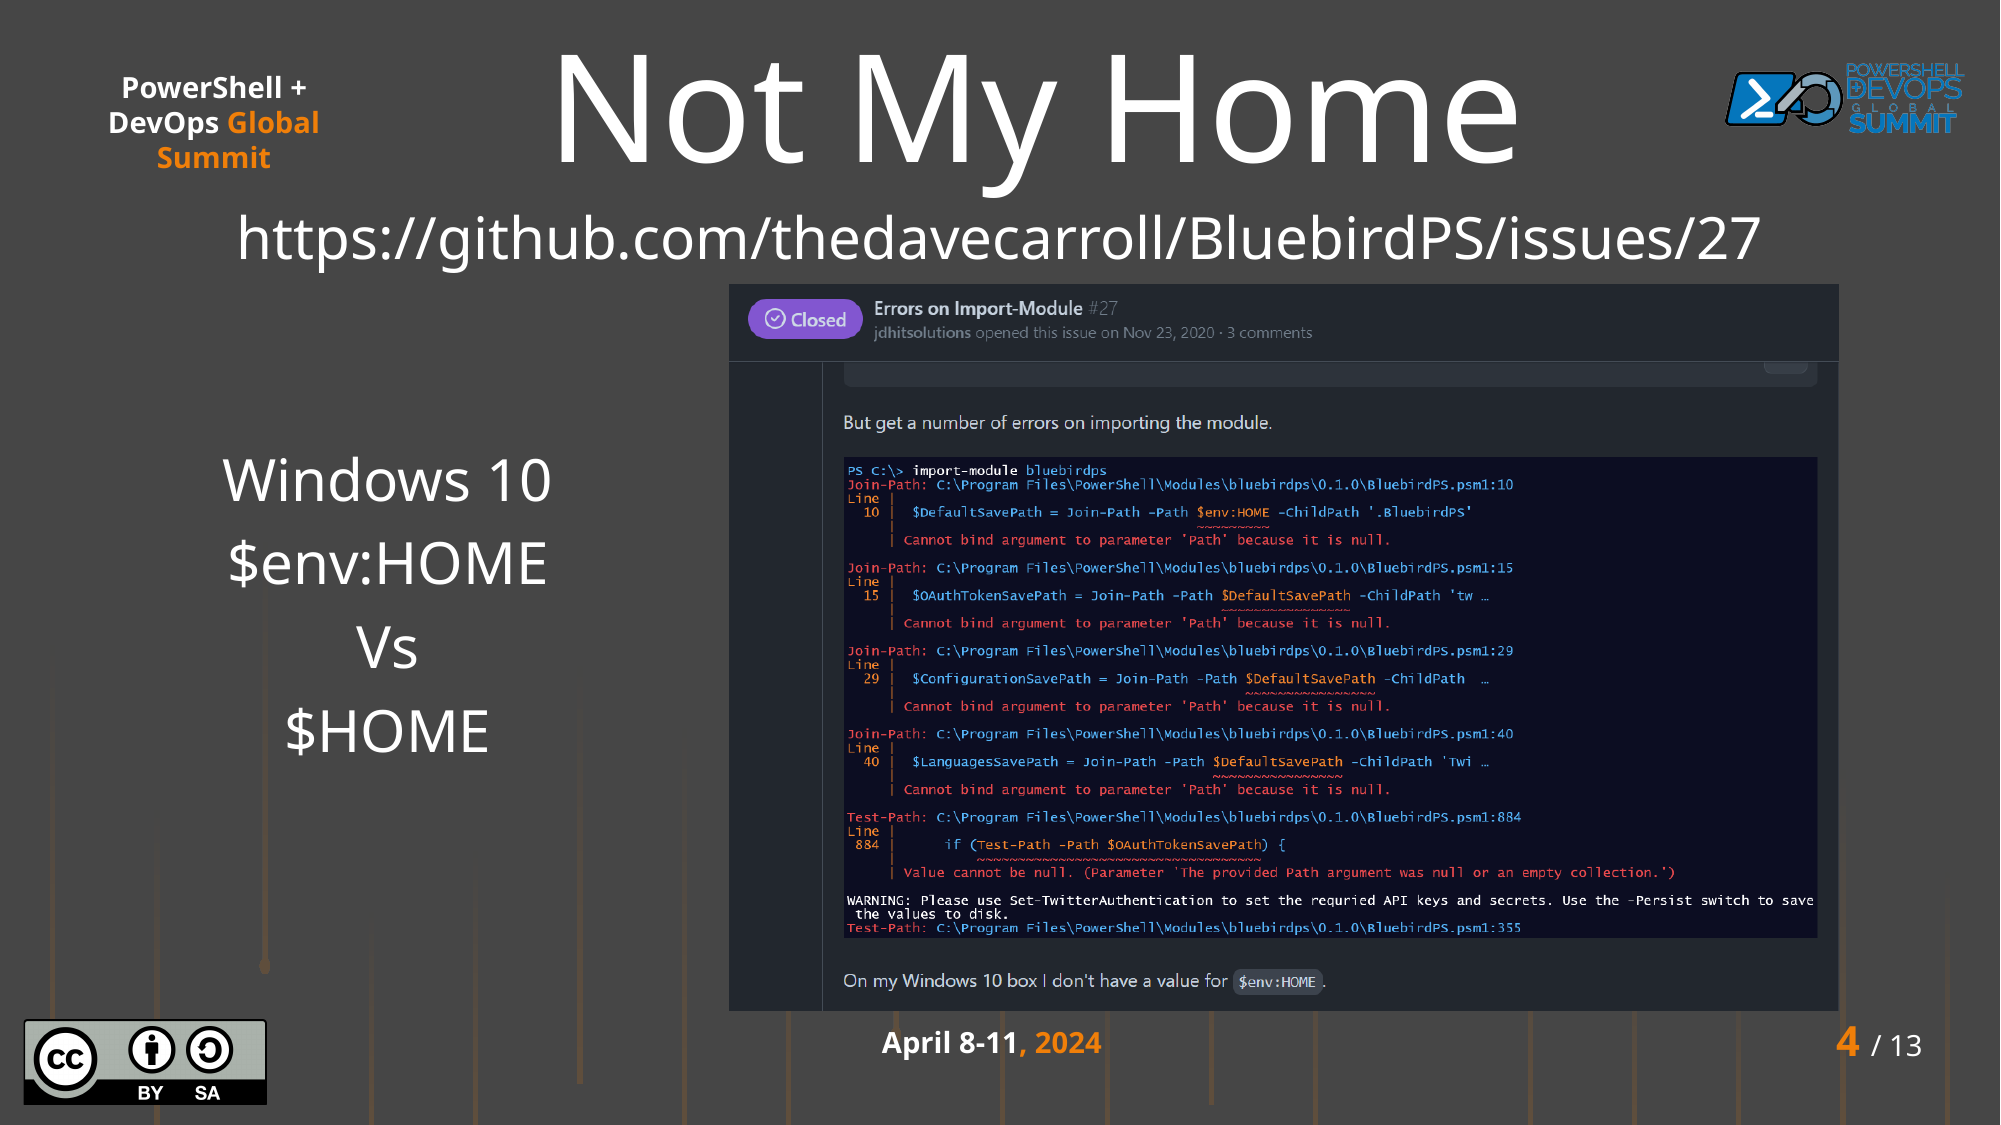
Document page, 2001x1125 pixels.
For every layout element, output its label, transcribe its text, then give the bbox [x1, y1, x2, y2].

picture [23, 1019, 267, 1105]
picture [729, 284, 1839, 1011]
list https://github.com/thedavecarroll/BluebirdPS/issues/27 [0, 201, 2000, 285]
picture [1725, 61, 1965, 139]
text_box Windows 10 $env:HOME Vs $HOME [100, 324, 676, 891]
title Not My Home [367, 25, 1704, 244]
